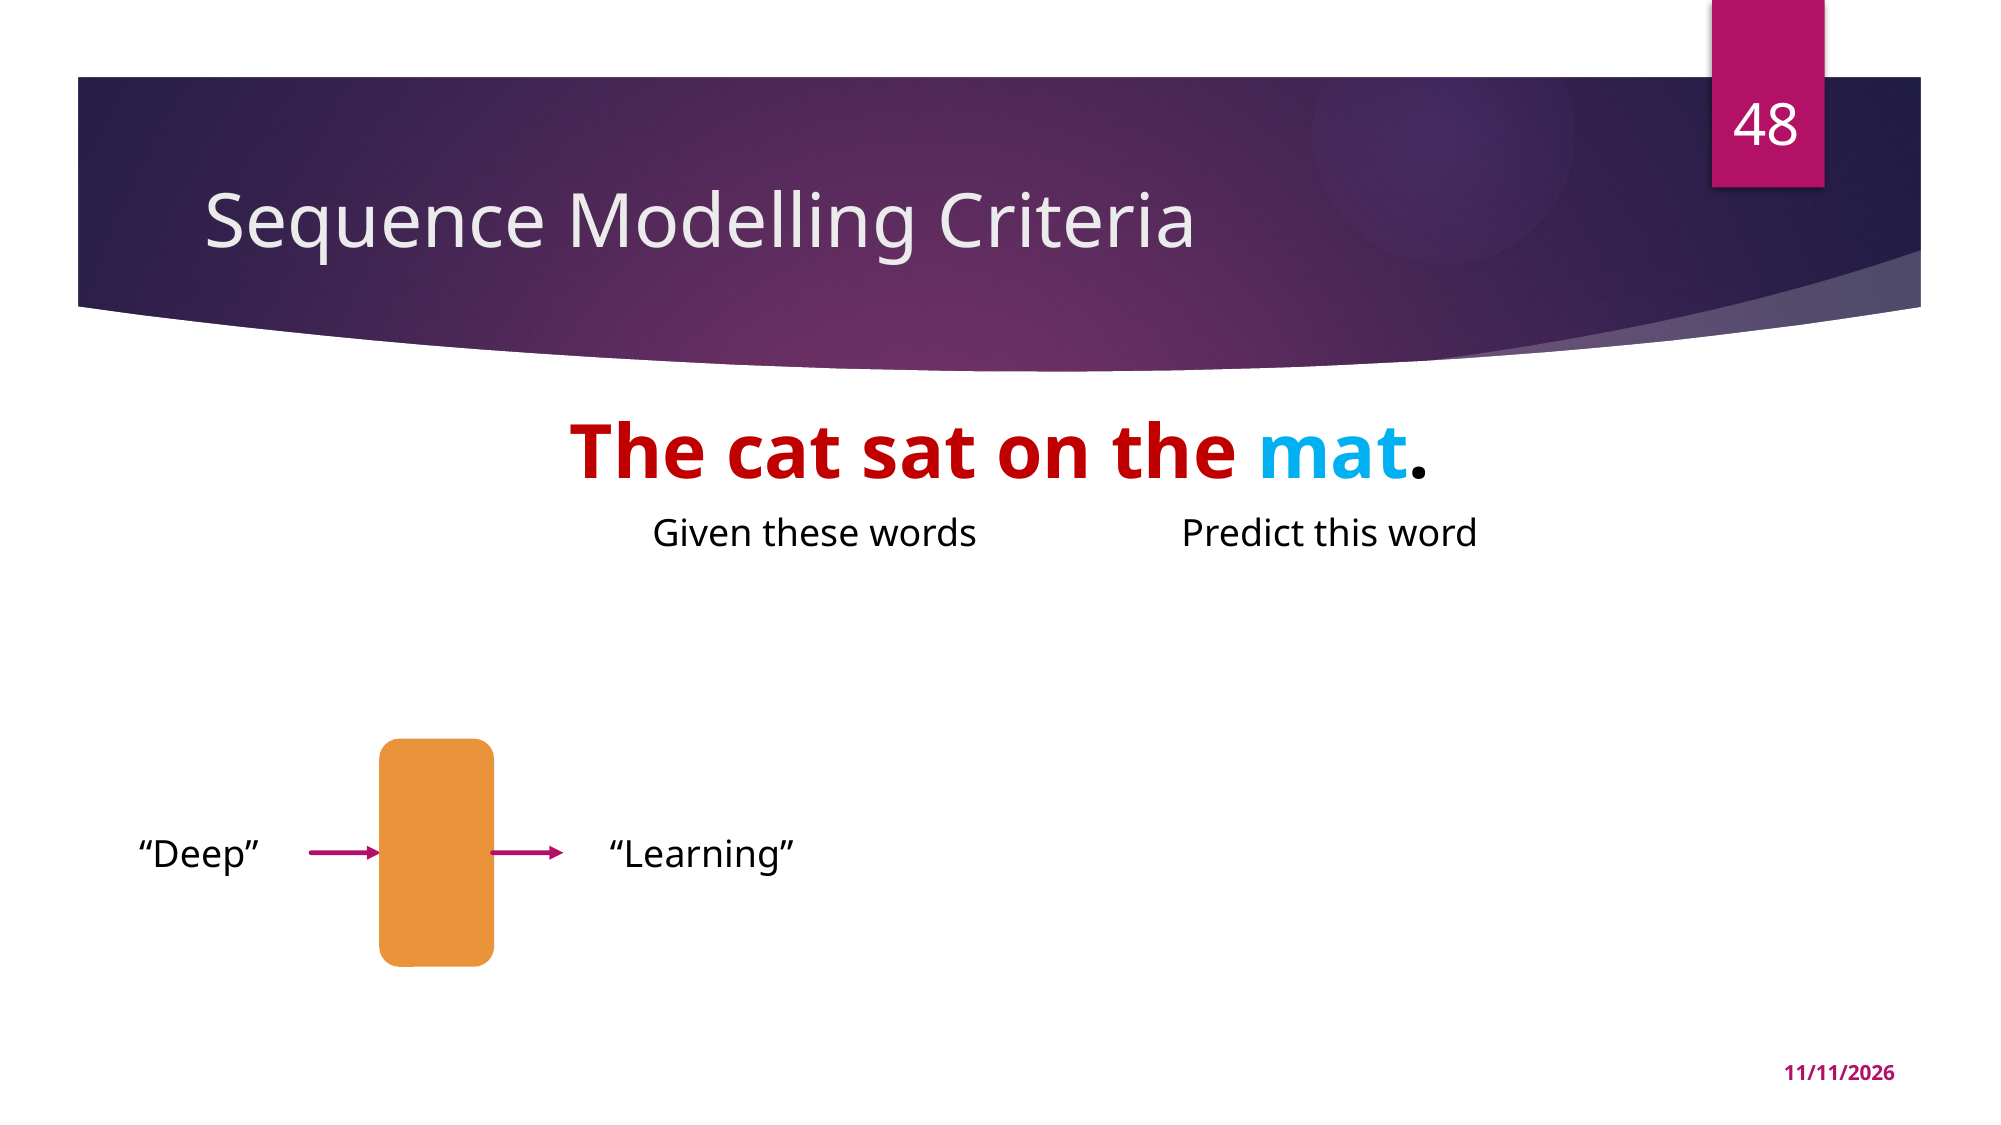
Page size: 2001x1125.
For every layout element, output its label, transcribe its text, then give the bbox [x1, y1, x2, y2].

text_box The cat sat on the mat. [555, 396, 1445, 501]
text_box “Learning” [595, 822, 809, 883]
text_box [379, 738, 495, 967]
text_box Predict this word [1166, 501, 1494, 562]
text_box Given these words [637, 501, 993, 562]
title Sequence Modelling Criteria [189, 159, 1627, 276]
slide_number 48 [1698, 48, 1836, 175]
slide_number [1747, 1048, 1911, 1099]
text_box “Deep” [124, 822, 274, 883]
